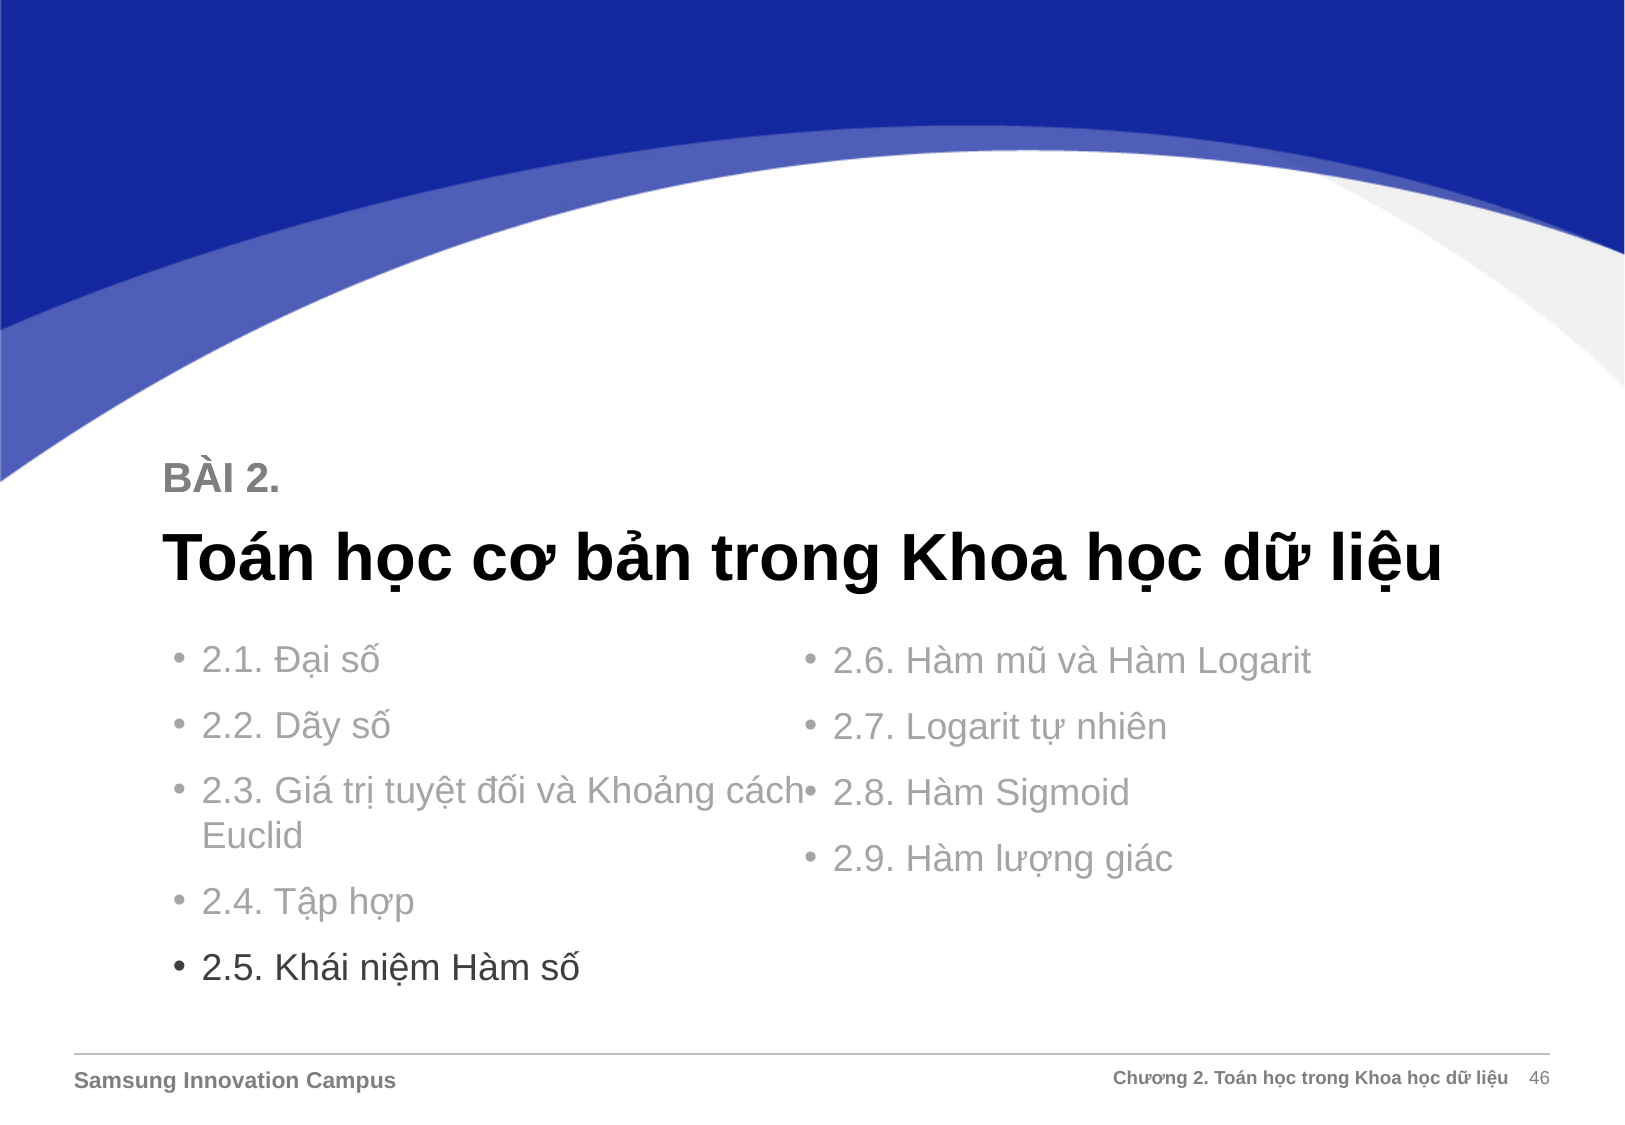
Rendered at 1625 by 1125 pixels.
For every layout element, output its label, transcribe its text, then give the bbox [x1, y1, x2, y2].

text_box Toán học cơ bản trong Khoa học dữ liệu [162, 514, 1625, 595]
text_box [172, 634, 1456, 992]
text_box BÀI 2. [162, 450, 1061, 502]
picture [0, 0, 1625, 1125]
